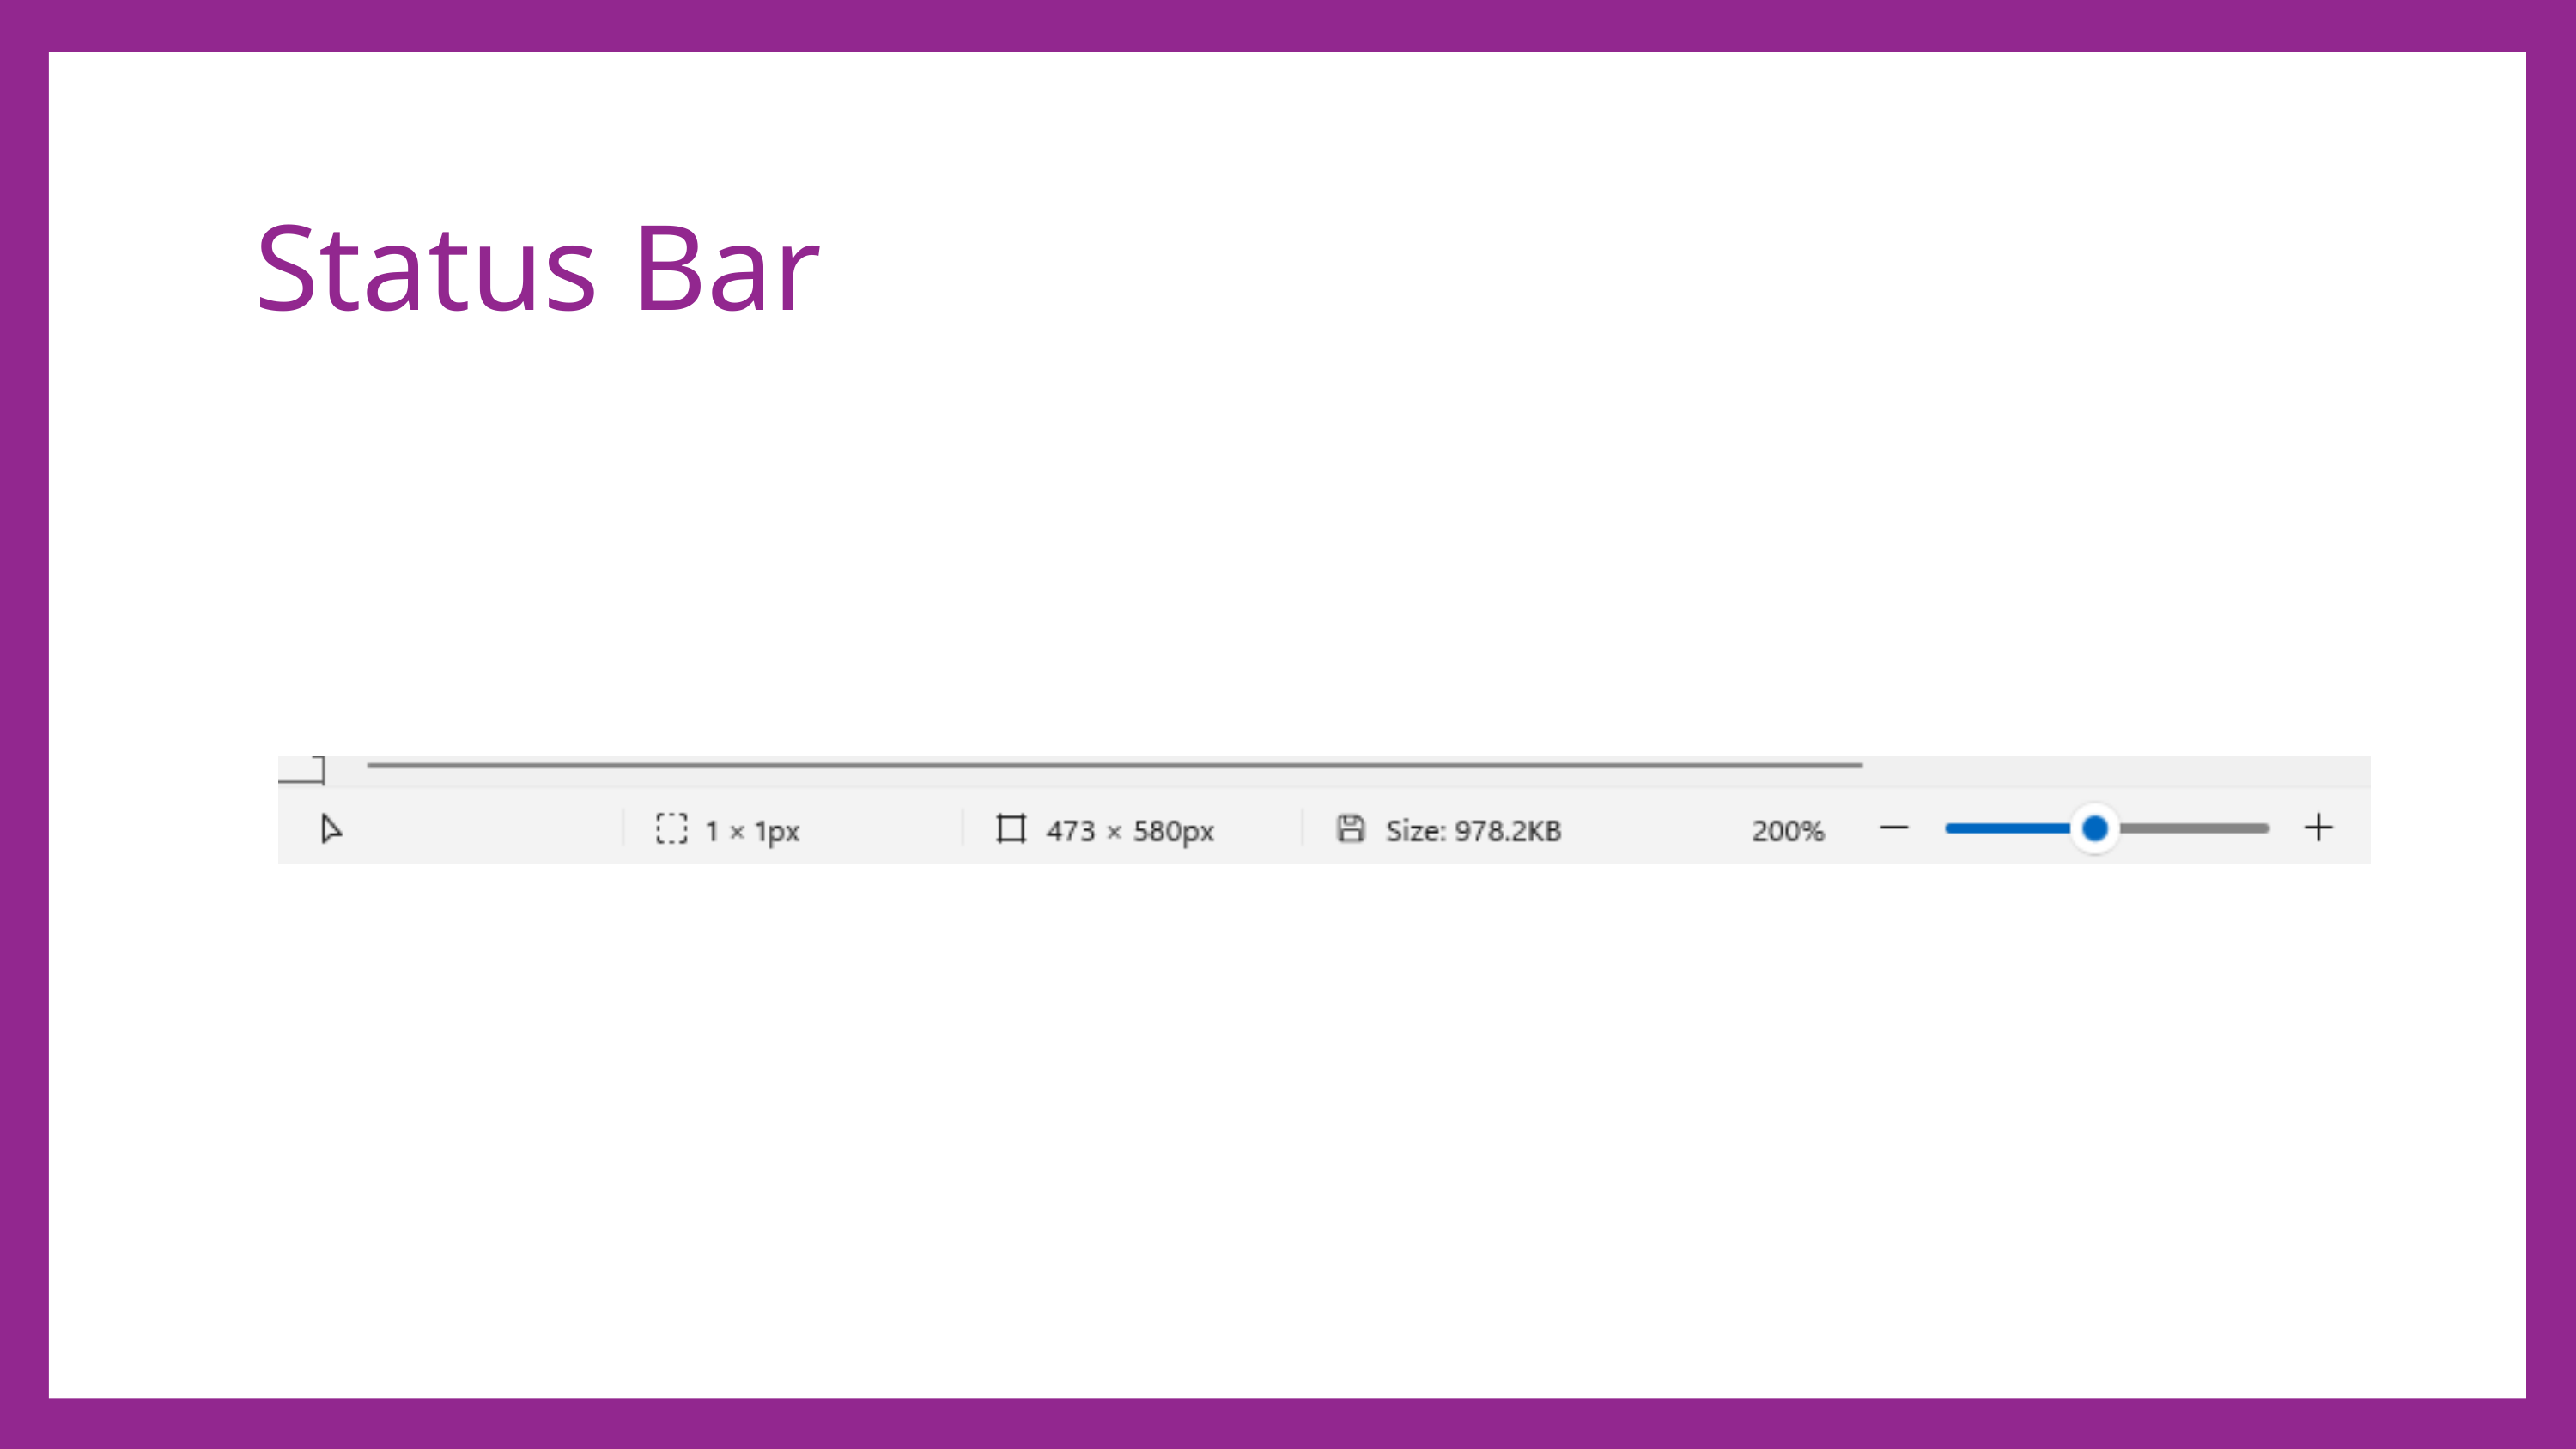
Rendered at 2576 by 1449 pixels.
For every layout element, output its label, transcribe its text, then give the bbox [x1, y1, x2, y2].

title Status Bar [241, 129, 2329, 415]
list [278, 755, 2372, 864]
